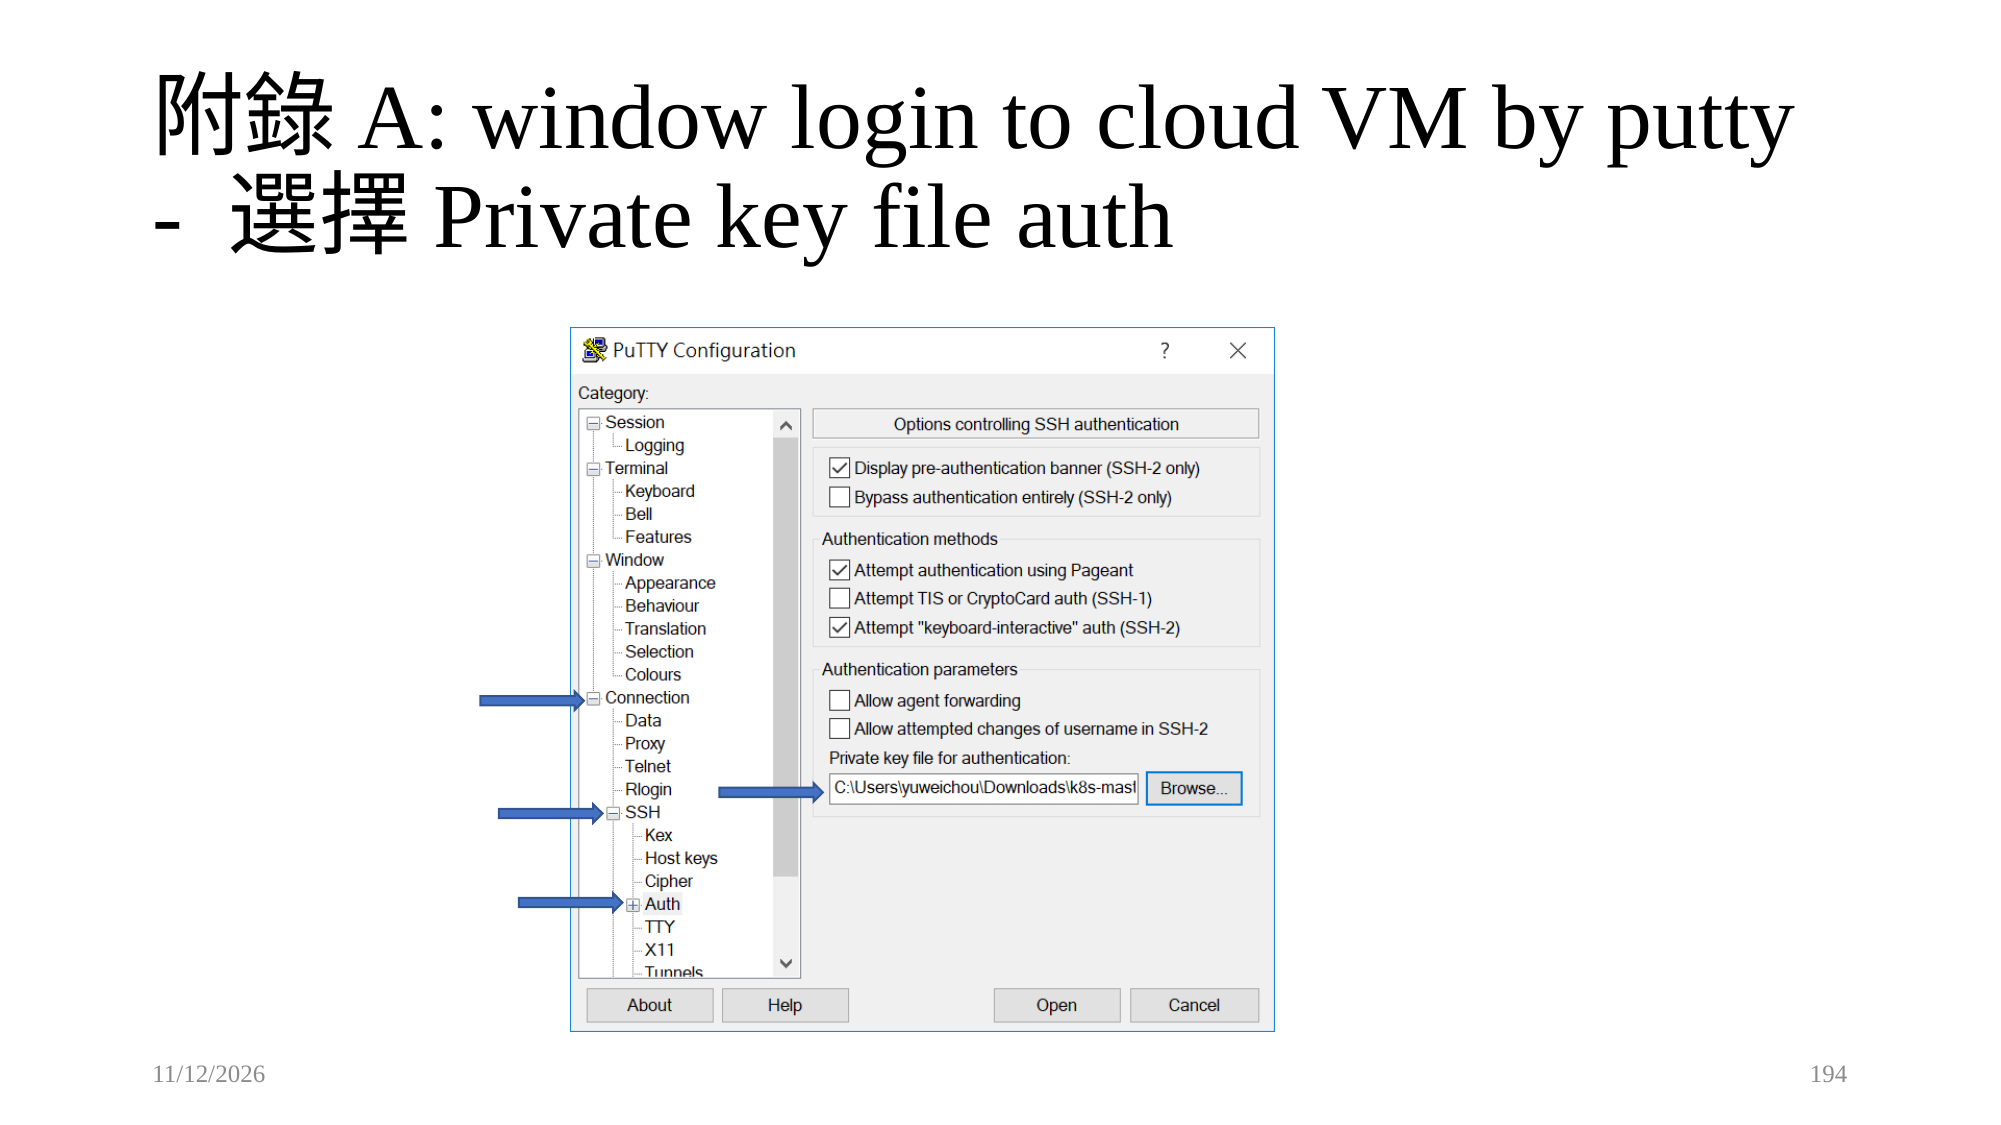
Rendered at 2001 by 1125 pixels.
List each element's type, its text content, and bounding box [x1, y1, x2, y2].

text_box [517, 896, 570, 909]
slide_number 194 [1412, 1042, 1863, 1103]
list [570, 327, 1275, 1032]
text_box [479, 695, 570, 707]
text_box [497, 807, 570, 820]
title 附錄A: window login to cloud VM by putty - 選擇Private key file auth [137, 59, 1863, 278]
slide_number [137, 1042, 588, 1103]
